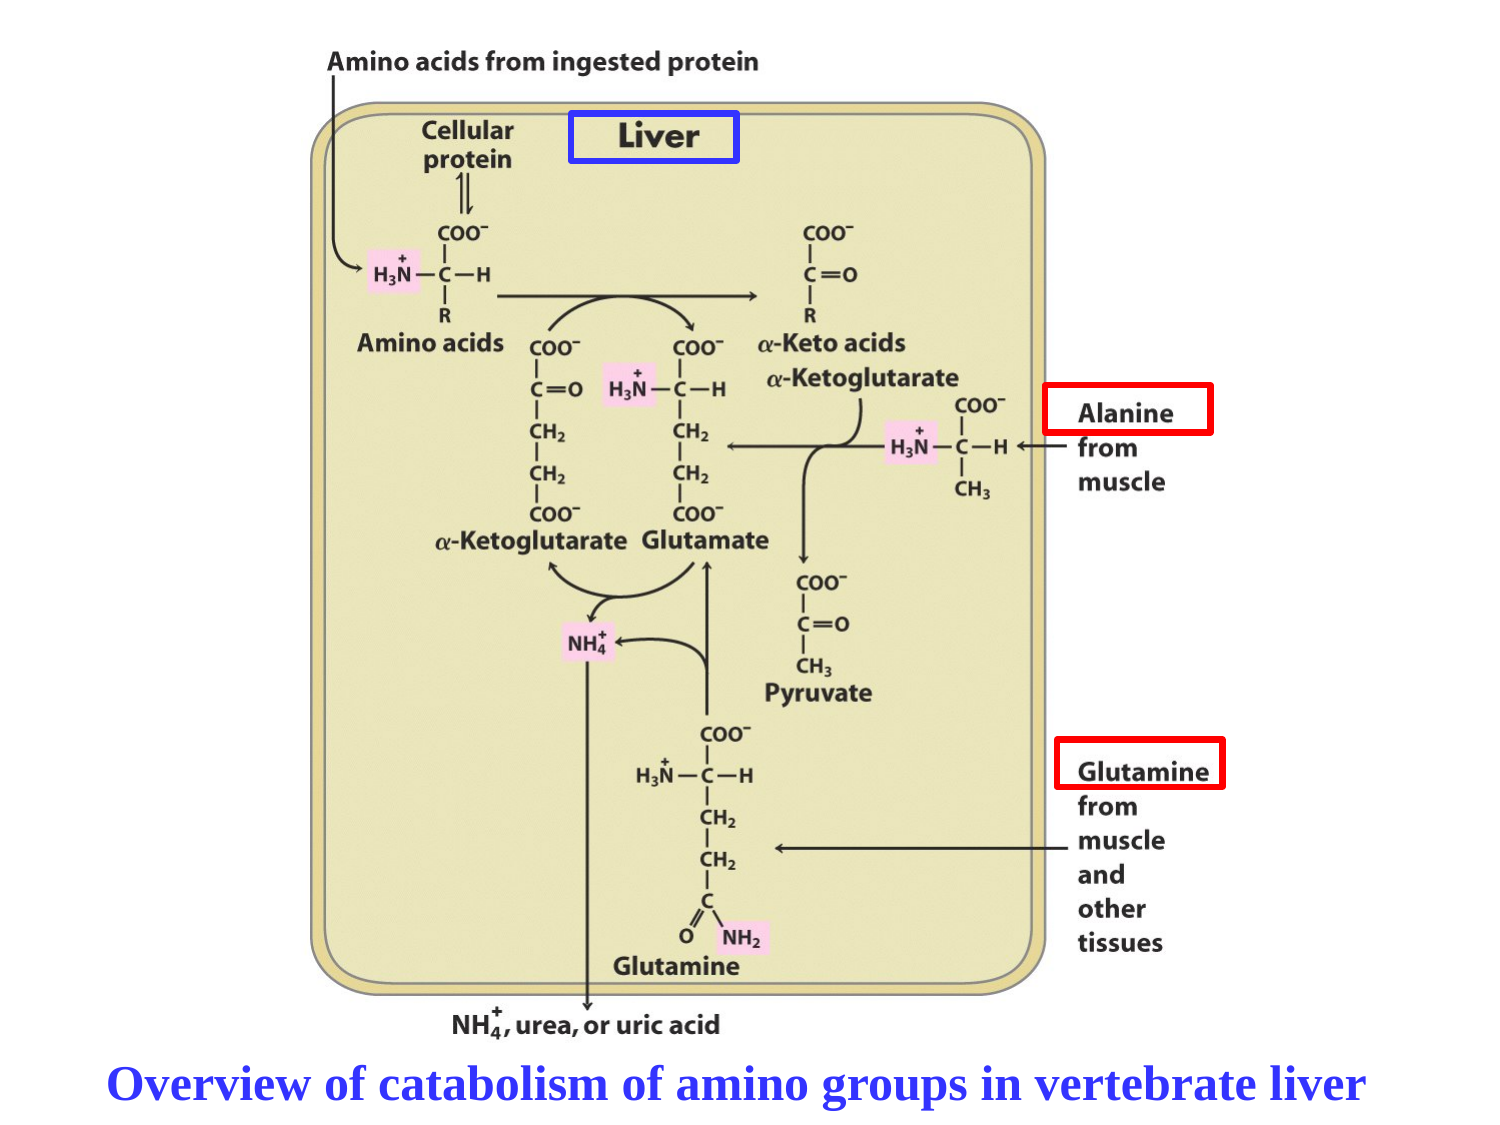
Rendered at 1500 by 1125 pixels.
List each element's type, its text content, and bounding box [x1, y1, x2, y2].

text_box [1218, 739, 1223, 787]
picture [300, 42, 1214, 1044]
text_box Overview of catabolism of amino groups in vertebrate liver [91, 1042, 1383, 1118]
